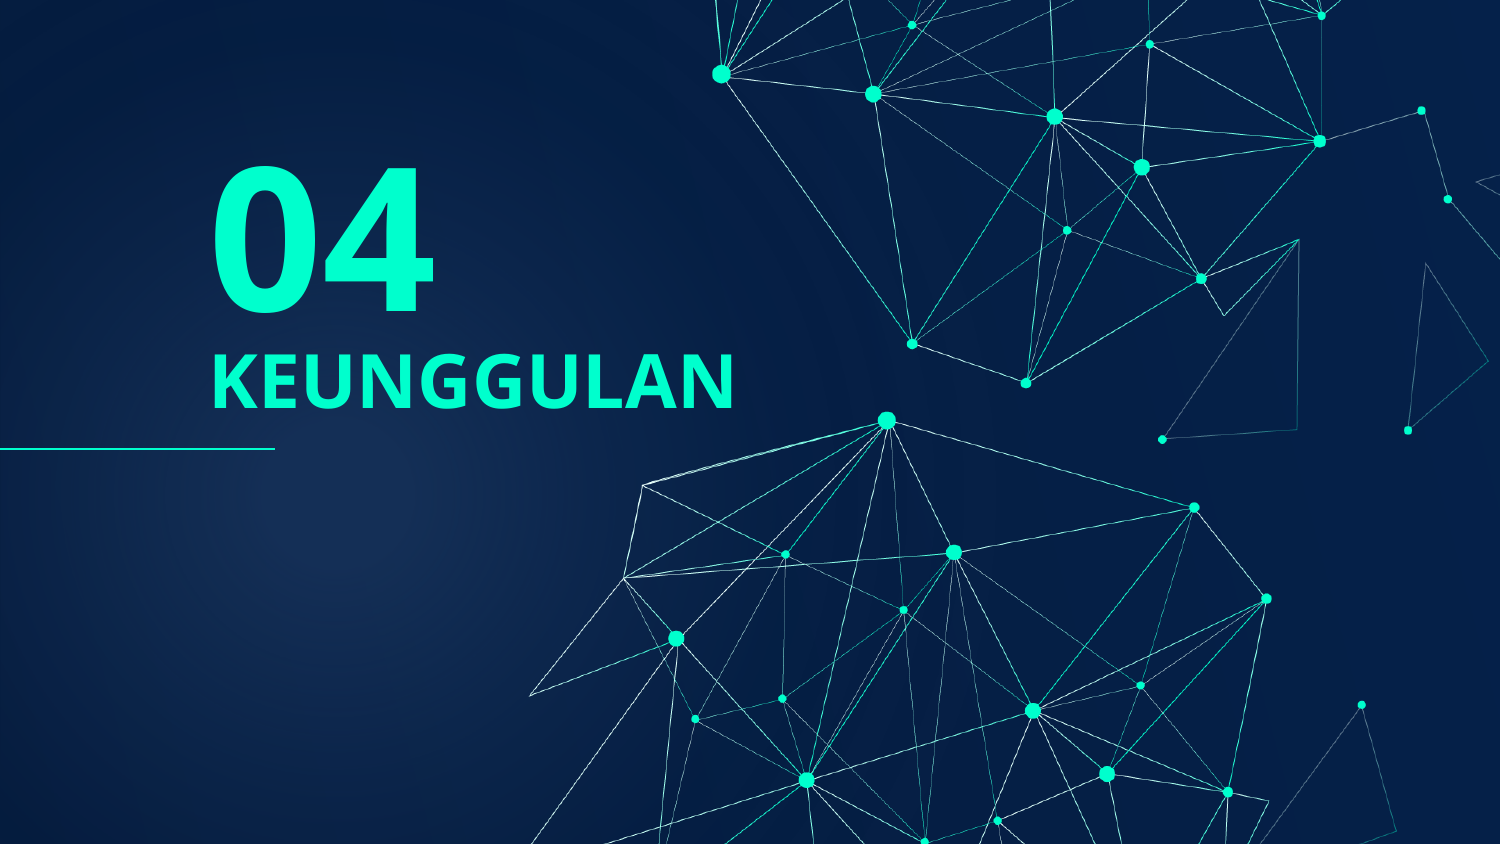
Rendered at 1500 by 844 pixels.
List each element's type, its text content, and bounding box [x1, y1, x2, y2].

picture [0, 0, 1500, 844]
title KEUNGGULAN [193, 220, 1046, 537]
title 04 [193, 169, 683, 294]
